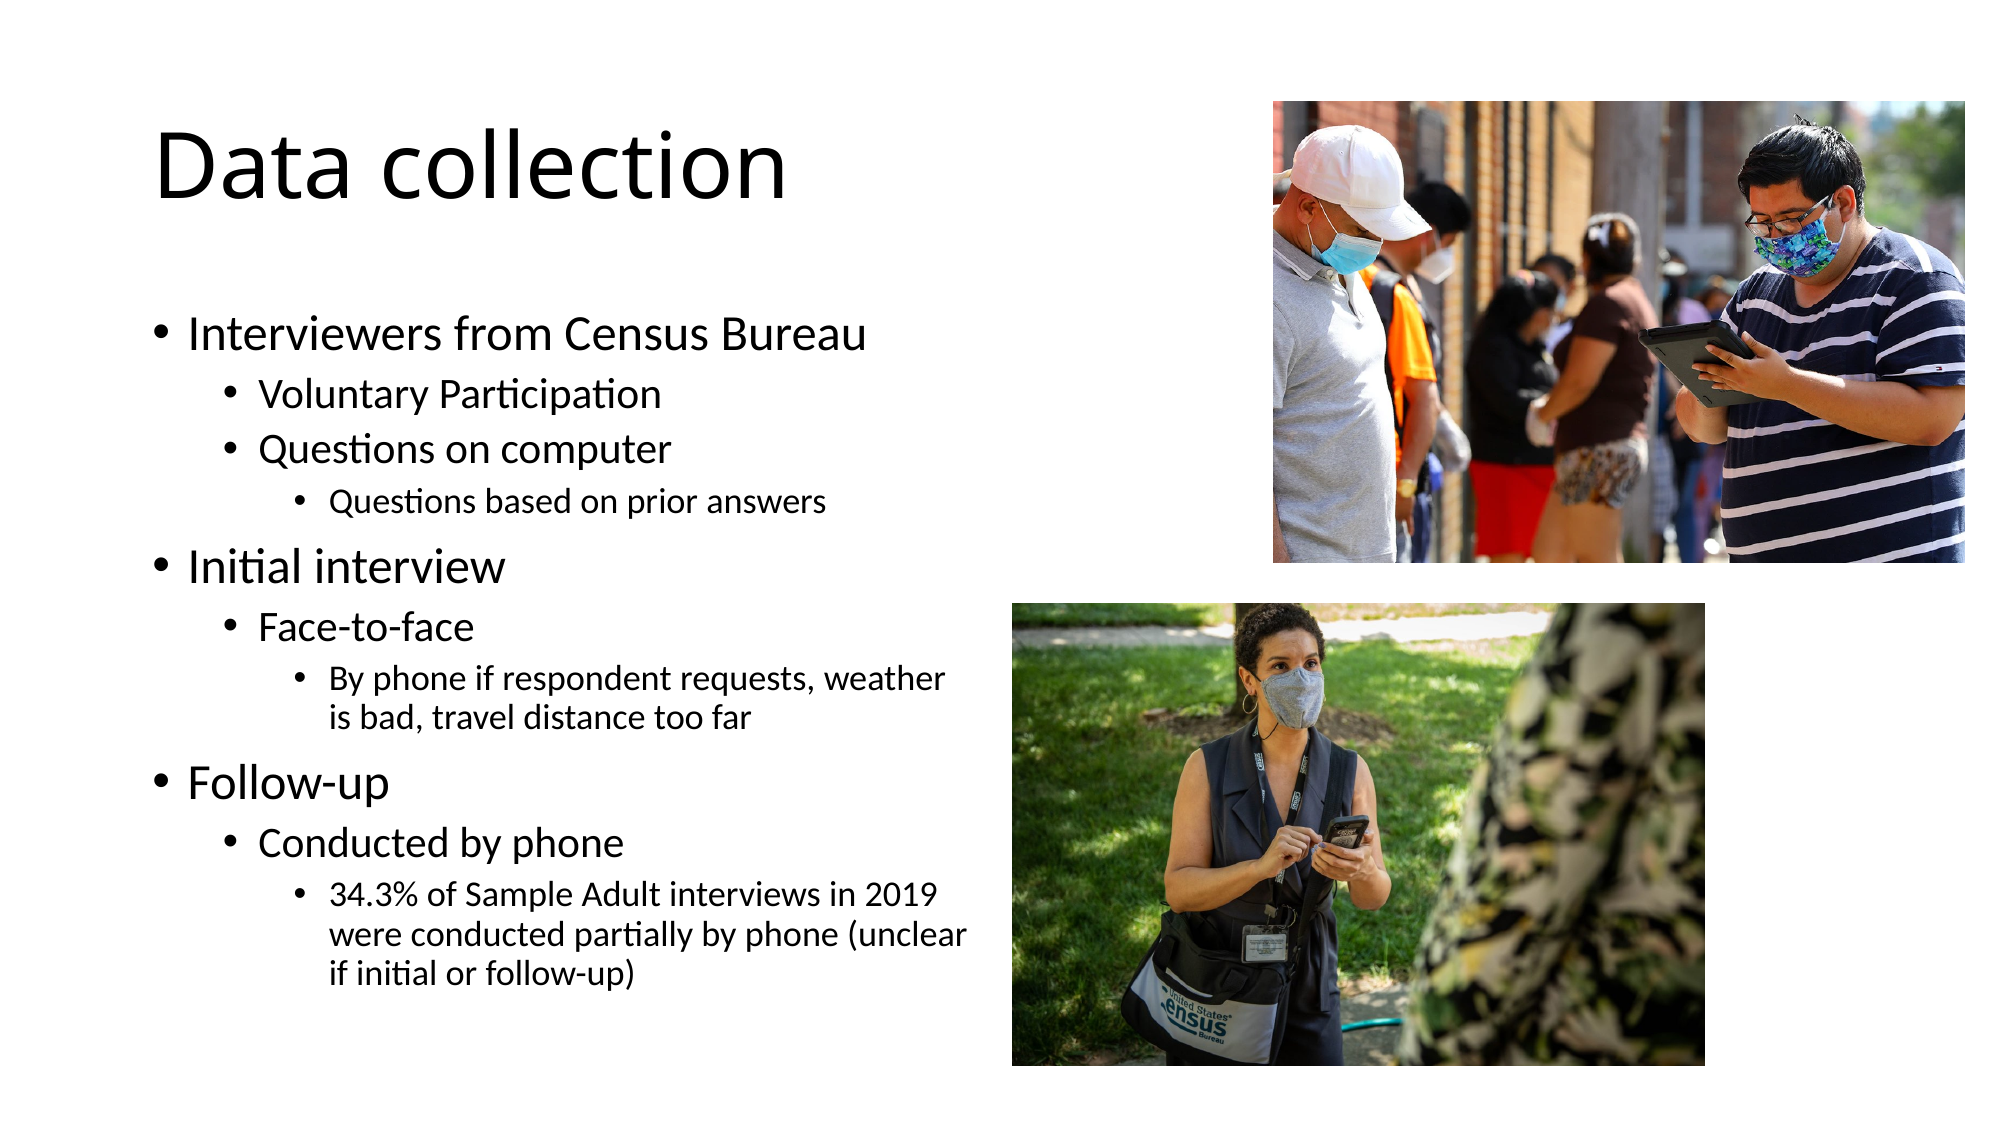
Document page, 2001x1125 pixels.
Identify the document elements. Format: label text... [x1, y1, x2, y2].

list Interviewers from Census Bureau Voluntary Participation Questions on computer Questions based on prior answers Initial interview Face-to-face By phone if respondent requests, weather is bad, travel distance too far Follow-up Conducted by phone 34.3% of Sample Adult interviews in 2019 were conducted partially by phone (unclear if initial or follow-up) [137, 299, 988, 1014]
picture [1273, 101, 1965, 563]
picture [1012, 603, 1705, 1066]
title Data collection [137, 59, 1863, 278]
